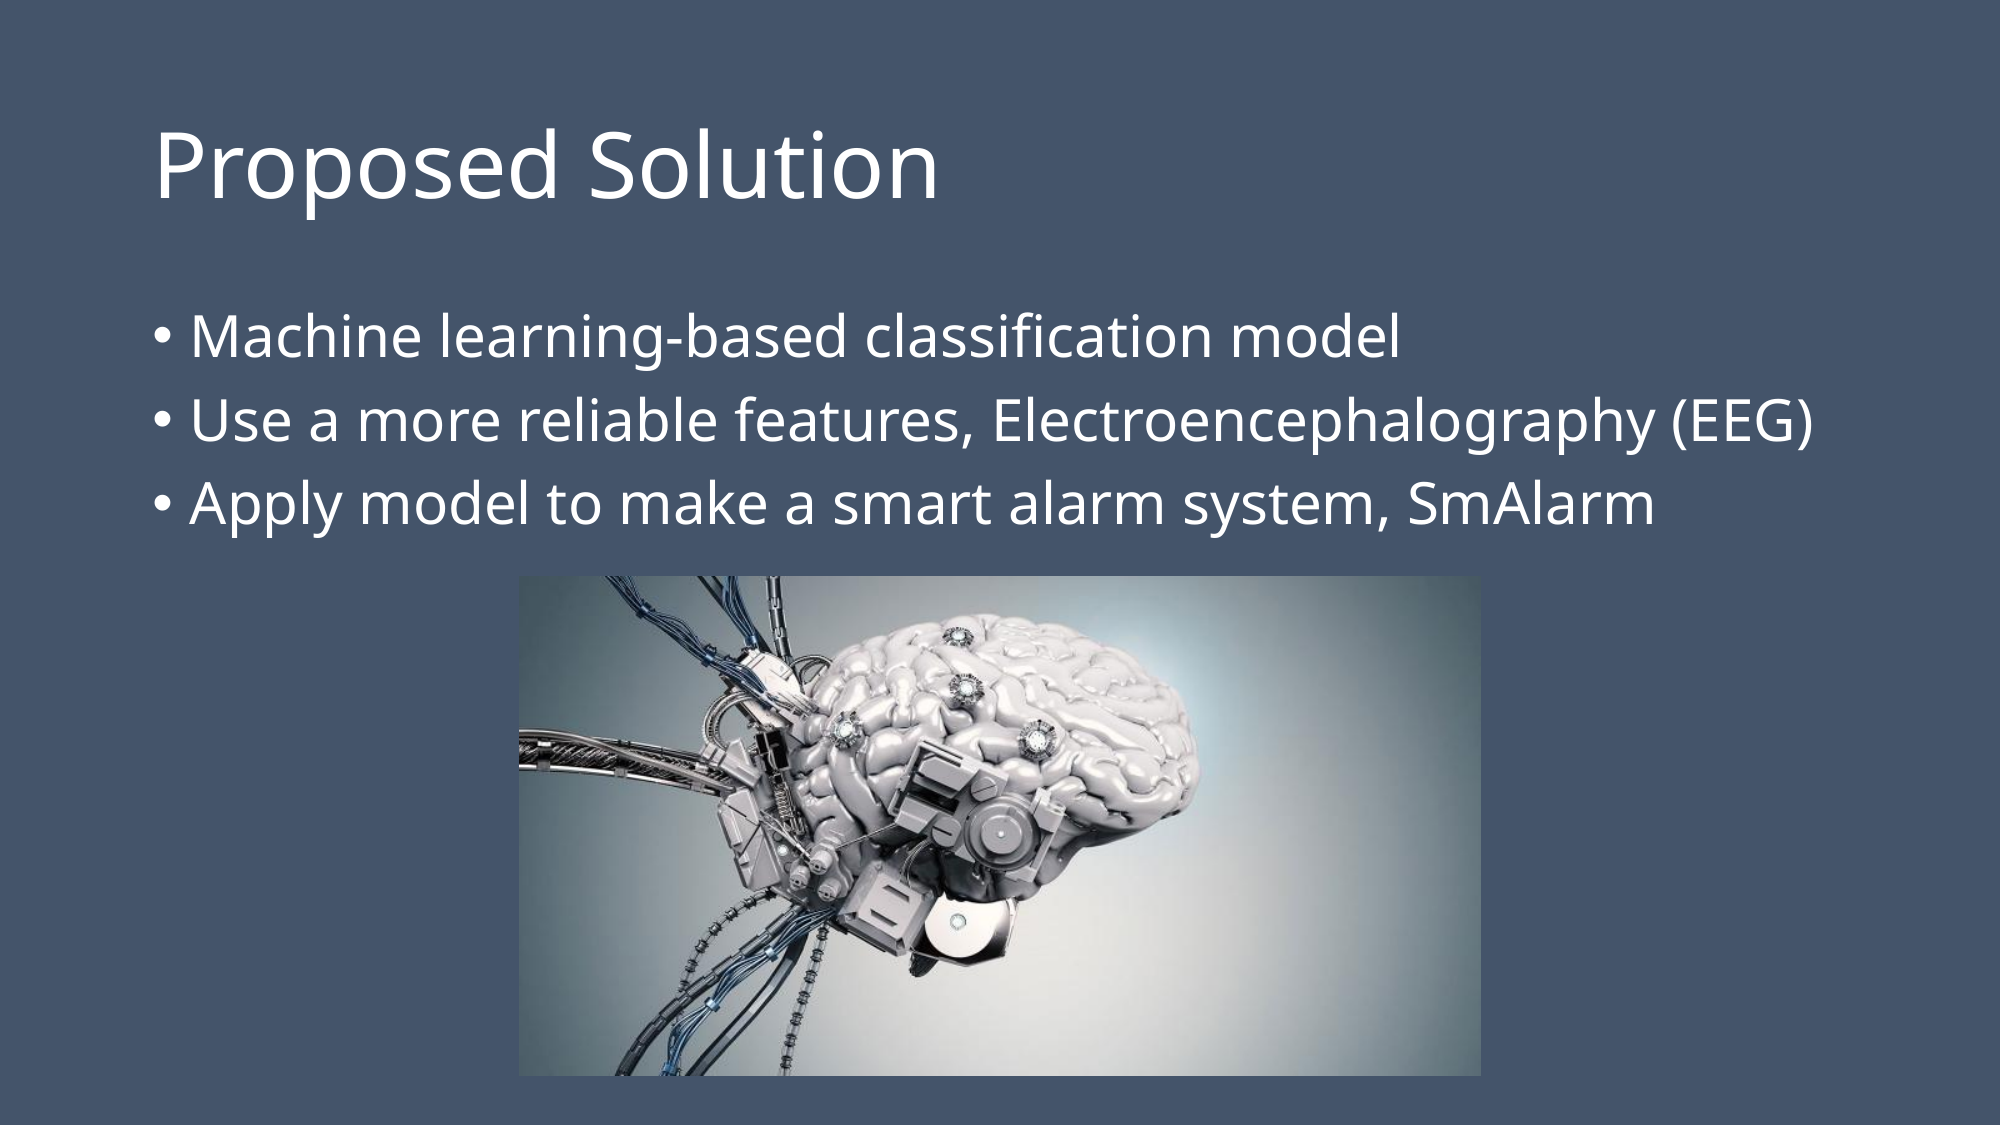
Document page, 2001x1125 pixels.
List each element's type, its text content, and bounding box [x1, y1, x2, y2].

list Machine learning-based classification model Use a more reliable features, Electroencephalography (EEG) Apply model to make a smart alarm system, SmAlarm [137, 299, 1863, 1014]
title Proposed Solution [137, 59, 1863, 278]
picture [519, 576, 1481, 1076]
